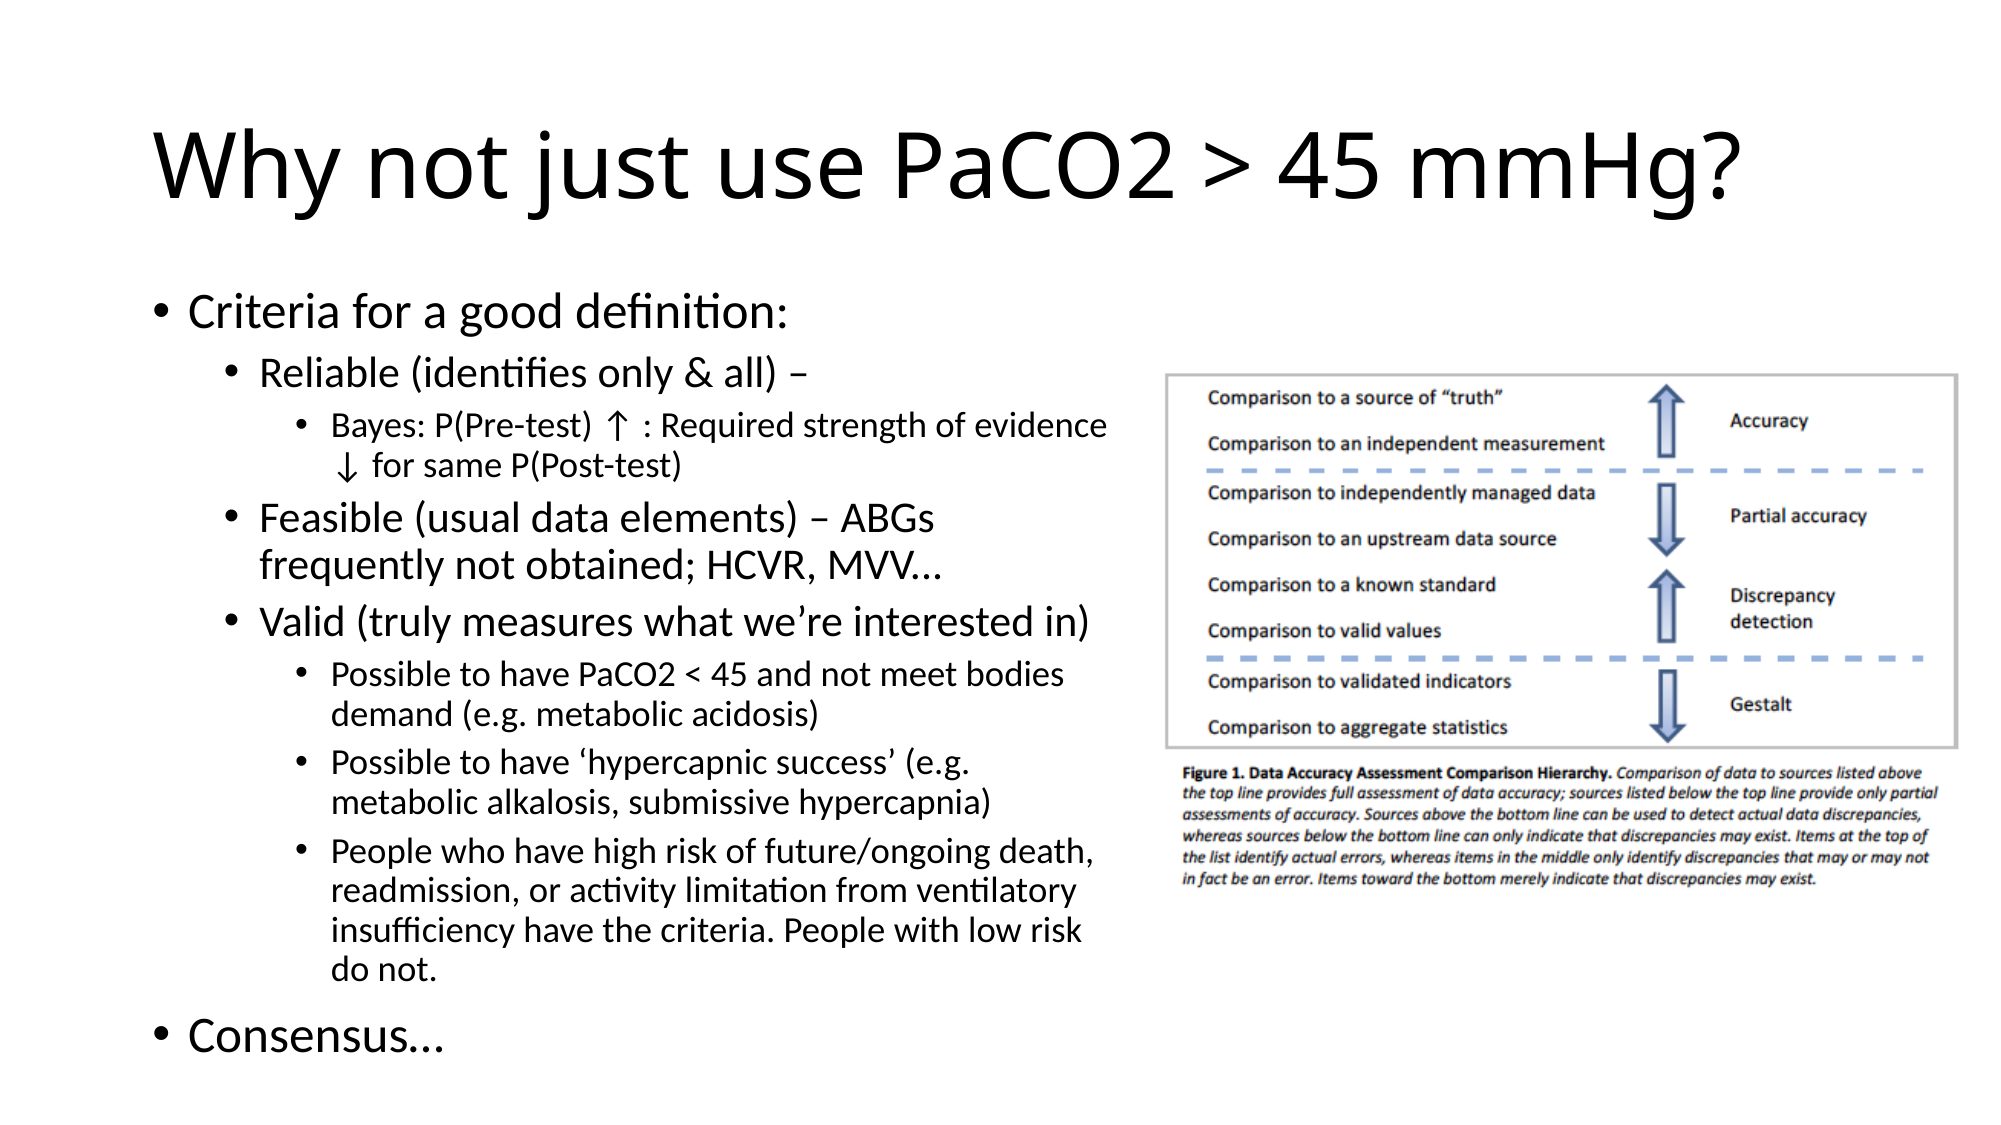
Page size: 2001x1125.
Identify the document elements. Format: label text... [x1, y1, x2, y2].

title Why not just use PaCO2 > 45 mmHg? [137, 59, 1863, 278]
list Criteria for a good definition: Reliable (identifies only & all) – Bayes: P(Pre-test) ↑ : Required strength of evidence ↓ for same P(Post-test) Feasible (usual data elements) – ABGs frequently not obtained; HCVR, MVV... Valid (truly measures what we’re interested in) Possible to have PaCO2 < 45 and not meet bodies demand (e.g. metabolic acidosis) Possible to have ‘hypercapnic success’ (e.g. metabolic alkalosis, submissive hypercapnia) People who have high risk of future/ongoing death, readmission, or activity limitation from ventilatory insufficiency have the criteria. People with low risk do not. Consensus… [137, 277, 1141, 1075]
picture [1121, 346, 2000, 915]
